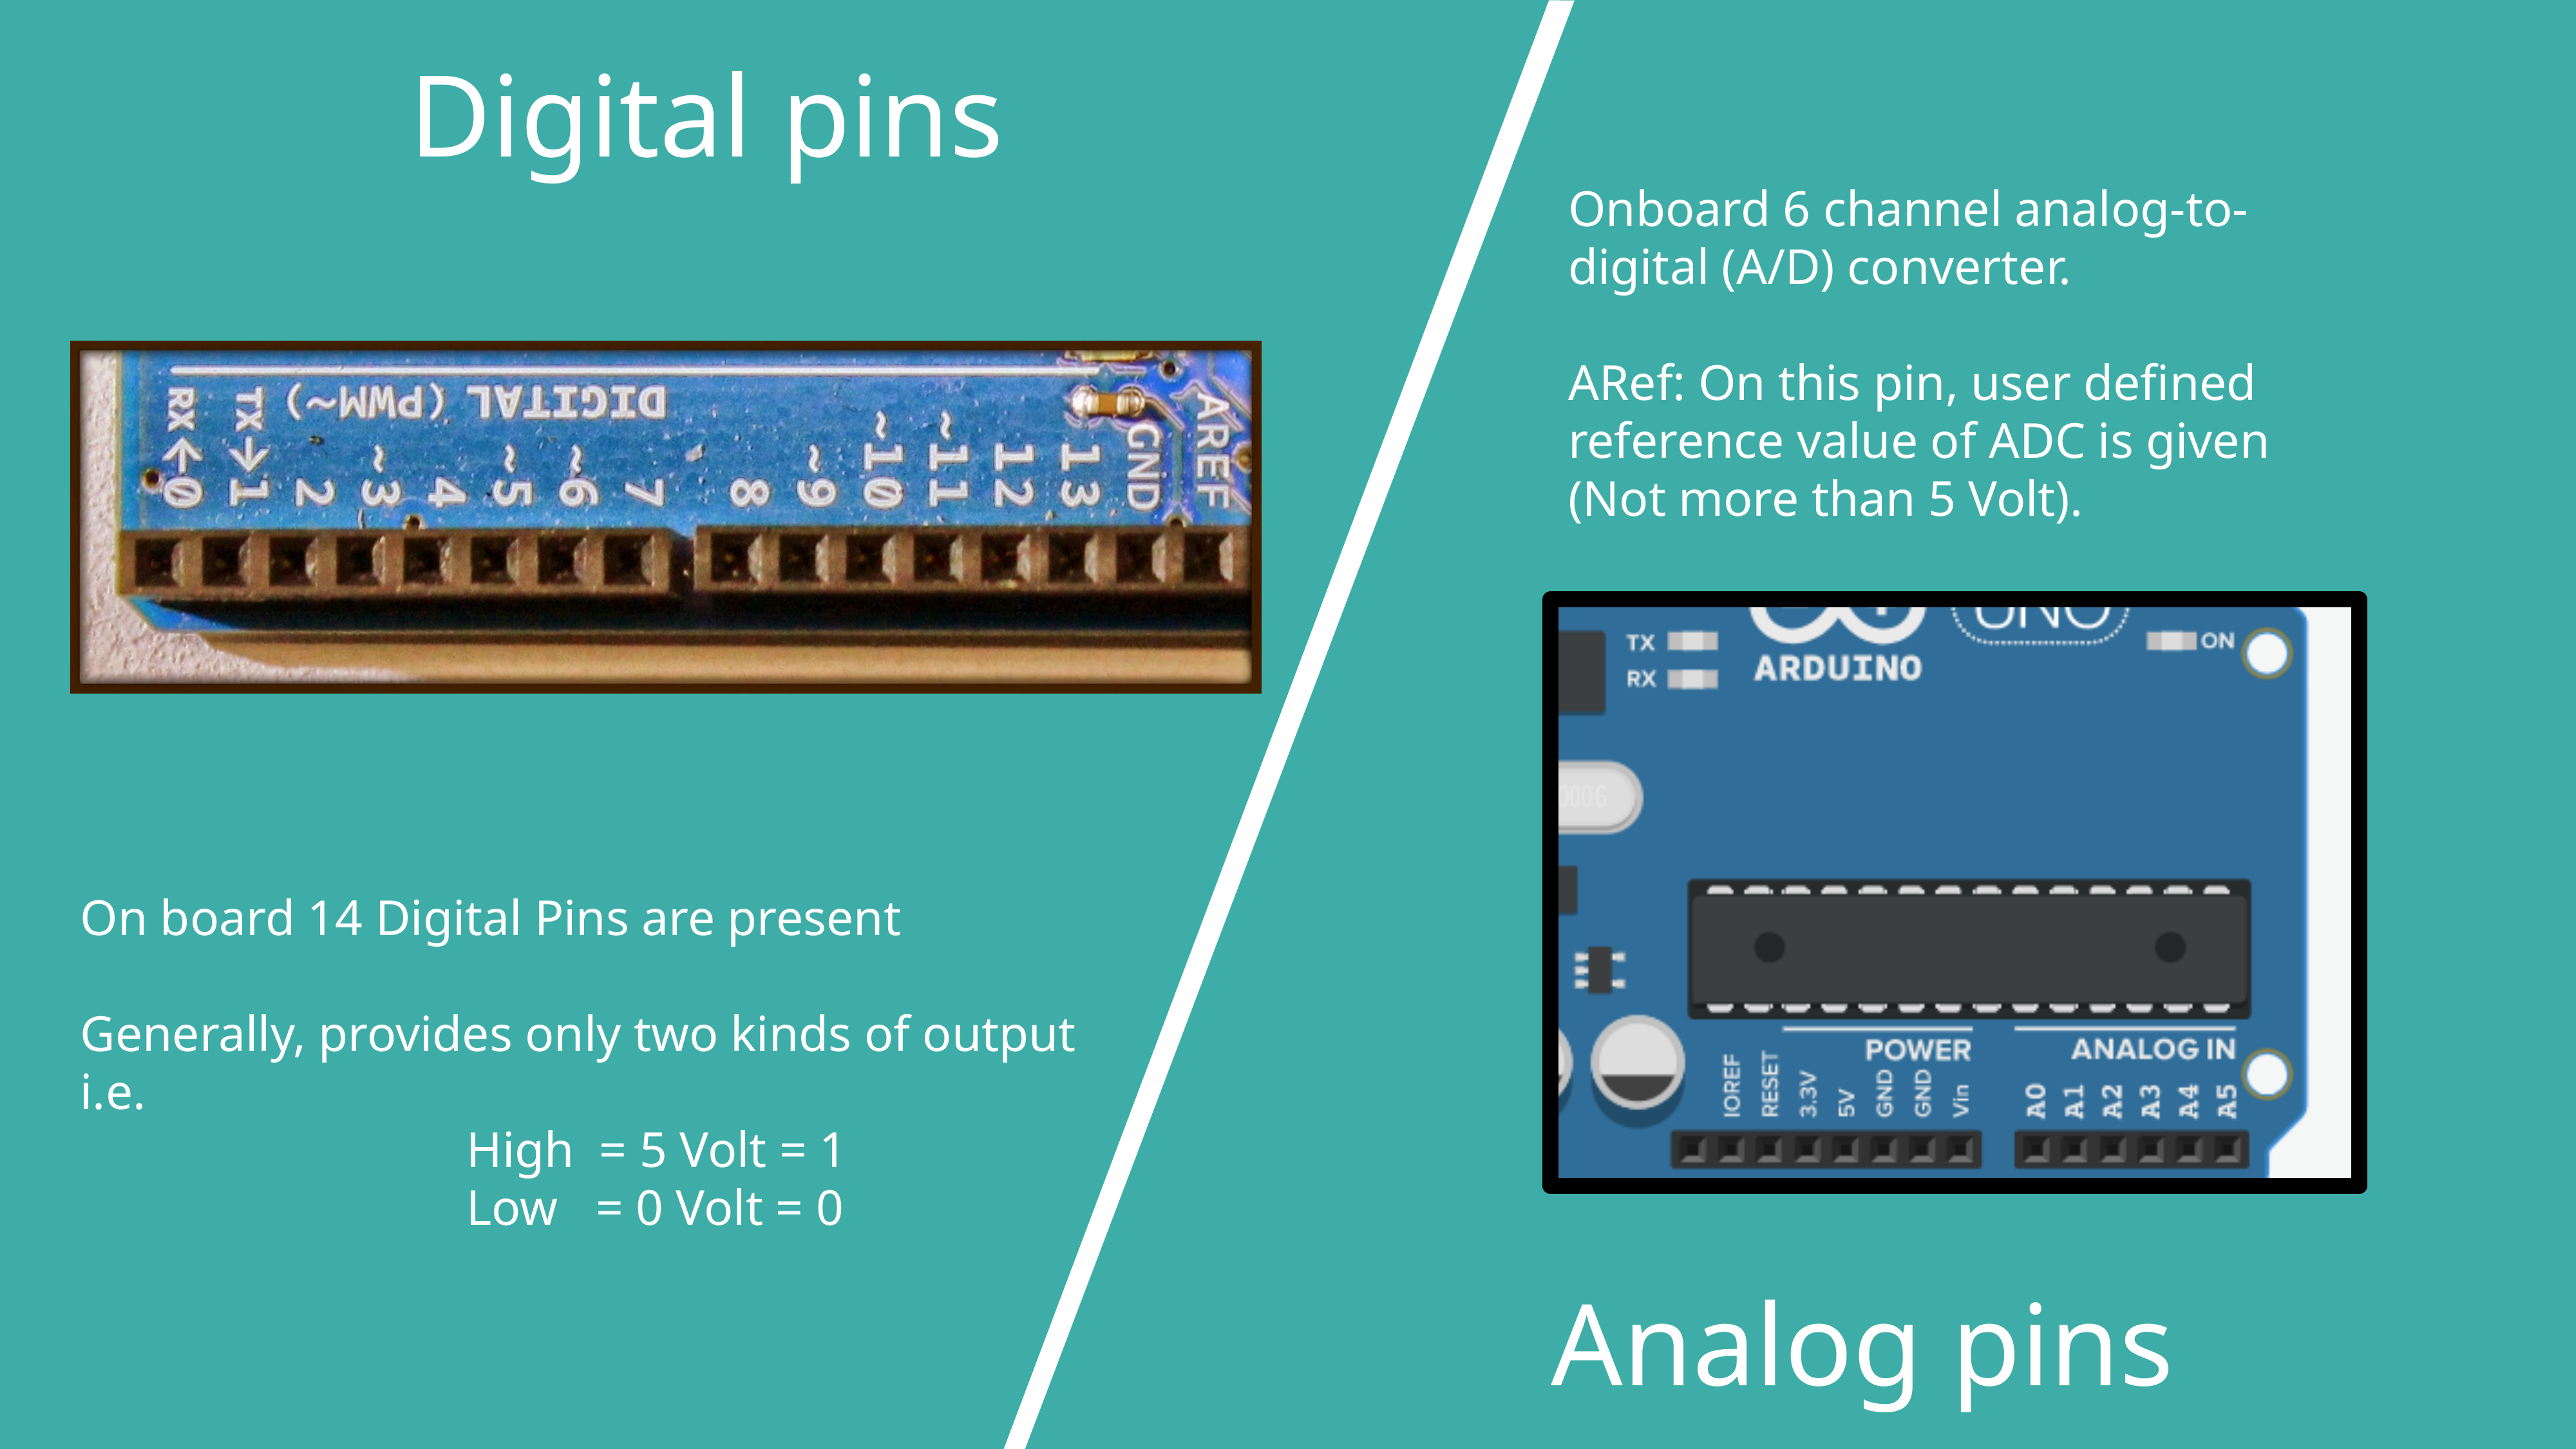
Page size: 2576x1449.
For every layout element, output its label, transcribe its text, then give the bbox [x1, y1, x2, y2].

picture [1558, 607, 2352, 1179]
list Onboard 6 channel analog-to-digital (A/D) converter. ARef: On this pin, user defined reference value of ADC is given (Not more than 5 Volt). [1558, 168, 2351, 521]
list Analog pins [1218, 1219, 2507, 1449]
text_box On board 14 Digital Pins are present Generally, provides only two kinds of output i.e. High = 5 Volt = 1 Low = 0 Volt = 0 [70, 877, 1115, 1162]
list Digital pins [62, 0, 1351, 233]
picture [70, 341, 1262, 694]
